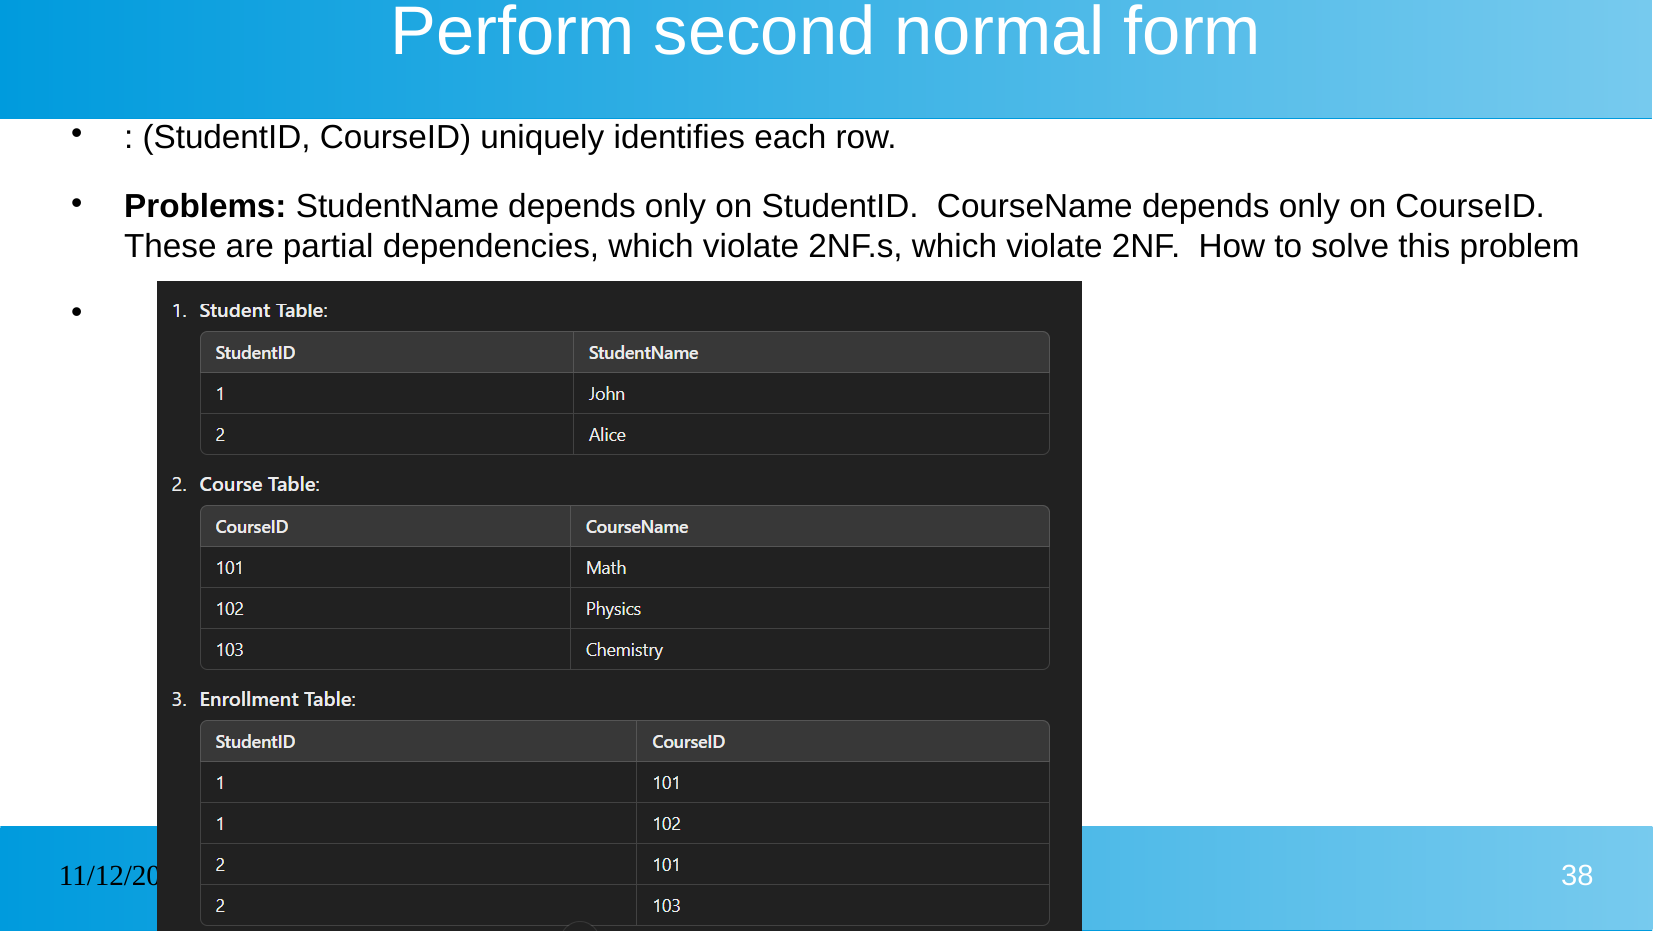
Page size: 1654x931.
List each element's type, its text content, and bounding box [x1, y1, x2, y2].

title Perform second normal form [59, 0, 1594, 145]
list : (StudentID, CourseID) uniquely identifies each row. Problems: StudentName depends only on StudentID. CourseName depends only on CourseID. These are partial dependencies, which violate 2NF.s, which violate 2NF. How to solve this problem [53, 115, 1588, 829]
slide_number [59, 856, 151, 915]
slide_number 38 [1210, 856, 1594, 915]
picture [156, 281, 1082, 931]
